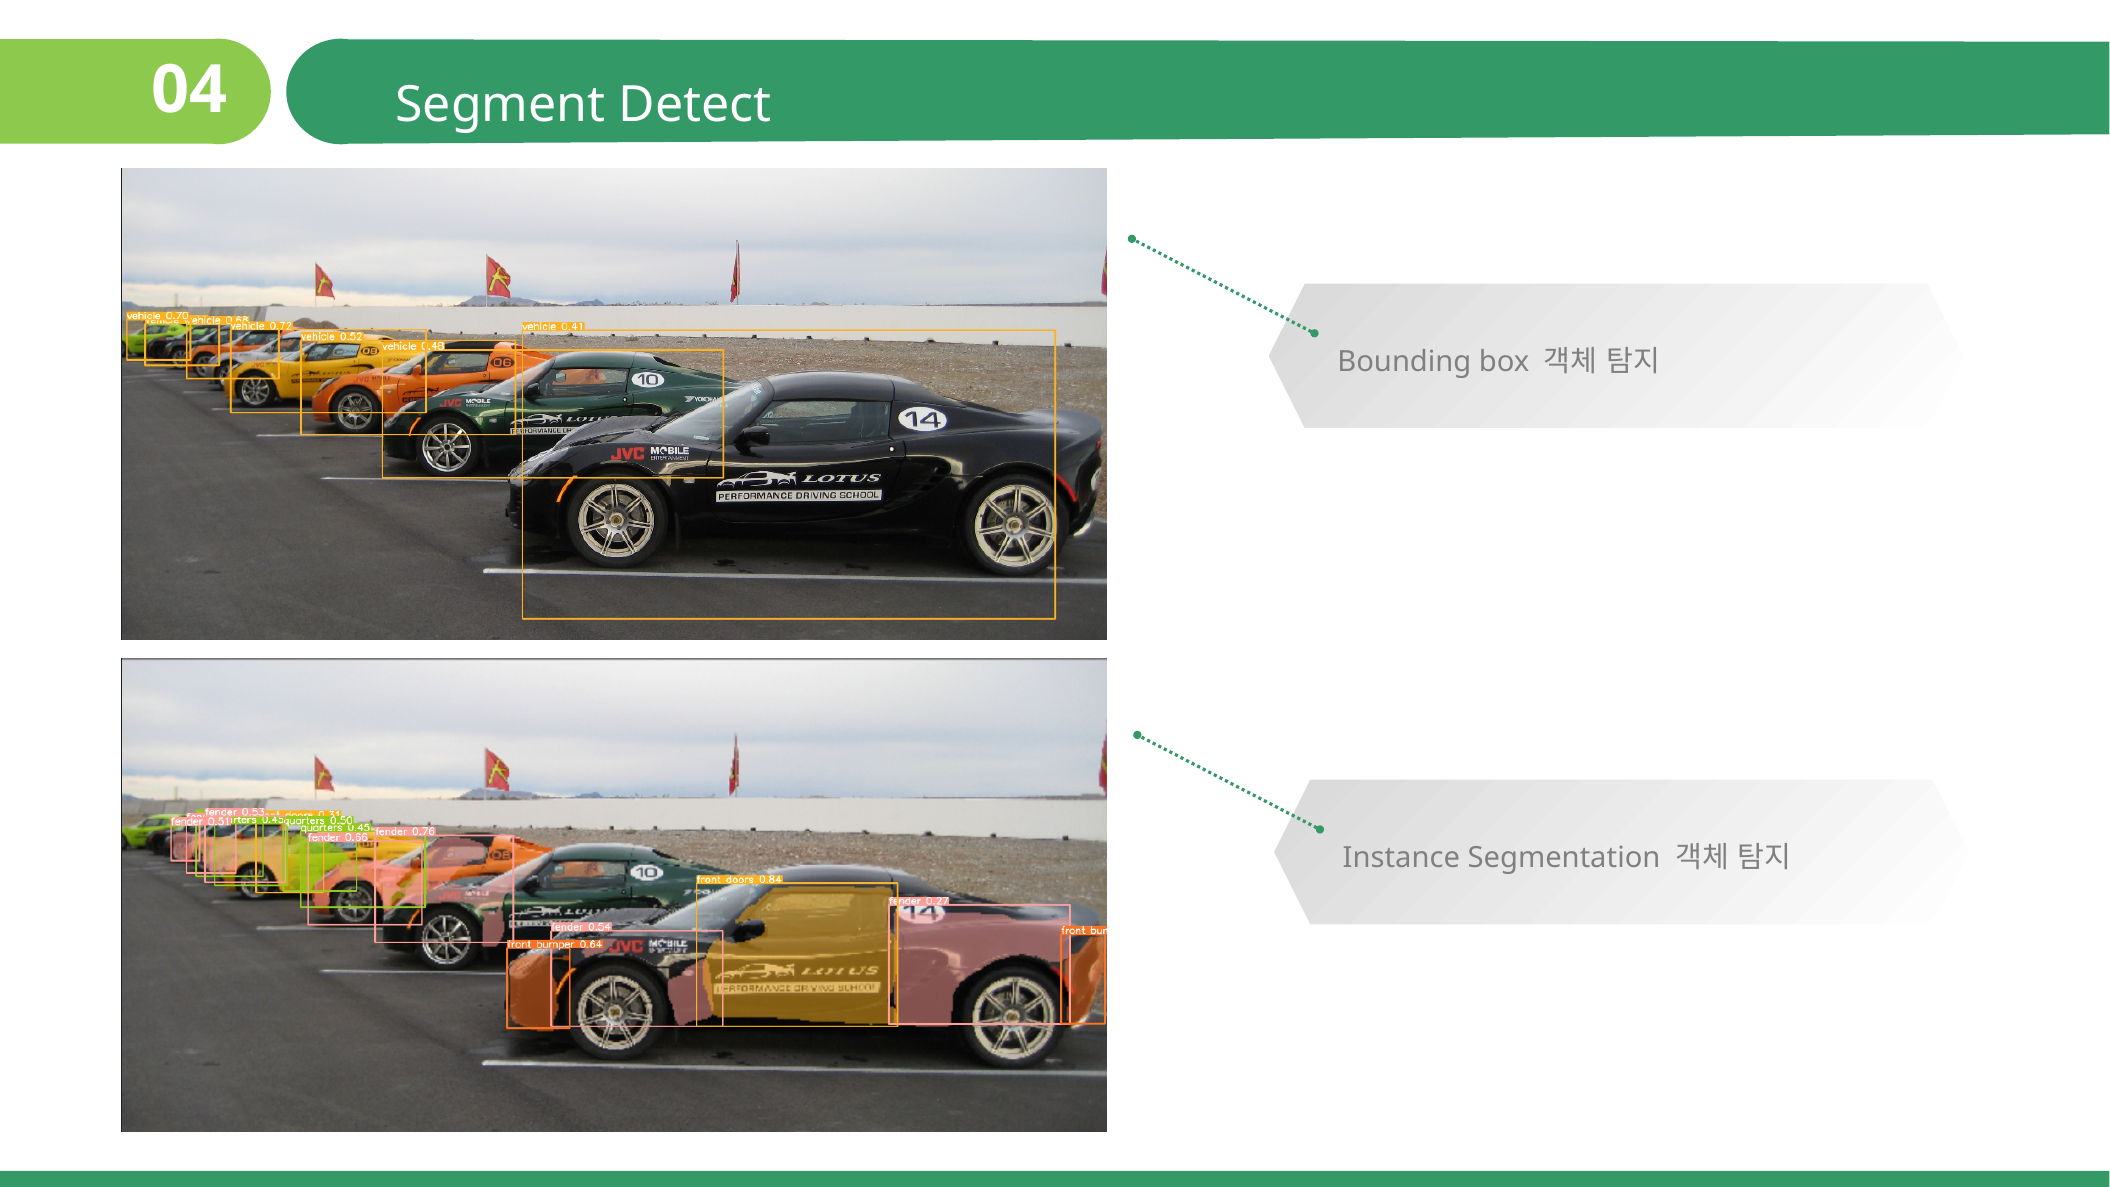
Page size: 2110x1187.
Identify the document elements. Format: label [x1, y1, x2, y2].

text_box [0, 38, 2110, 1187]
text_box [1131, 238, 1315, 334]
text_box [1137, 734, 1320, 830]
picture [121, 168, 1107, 640]
picture [121, 658, 1107, 1132]
